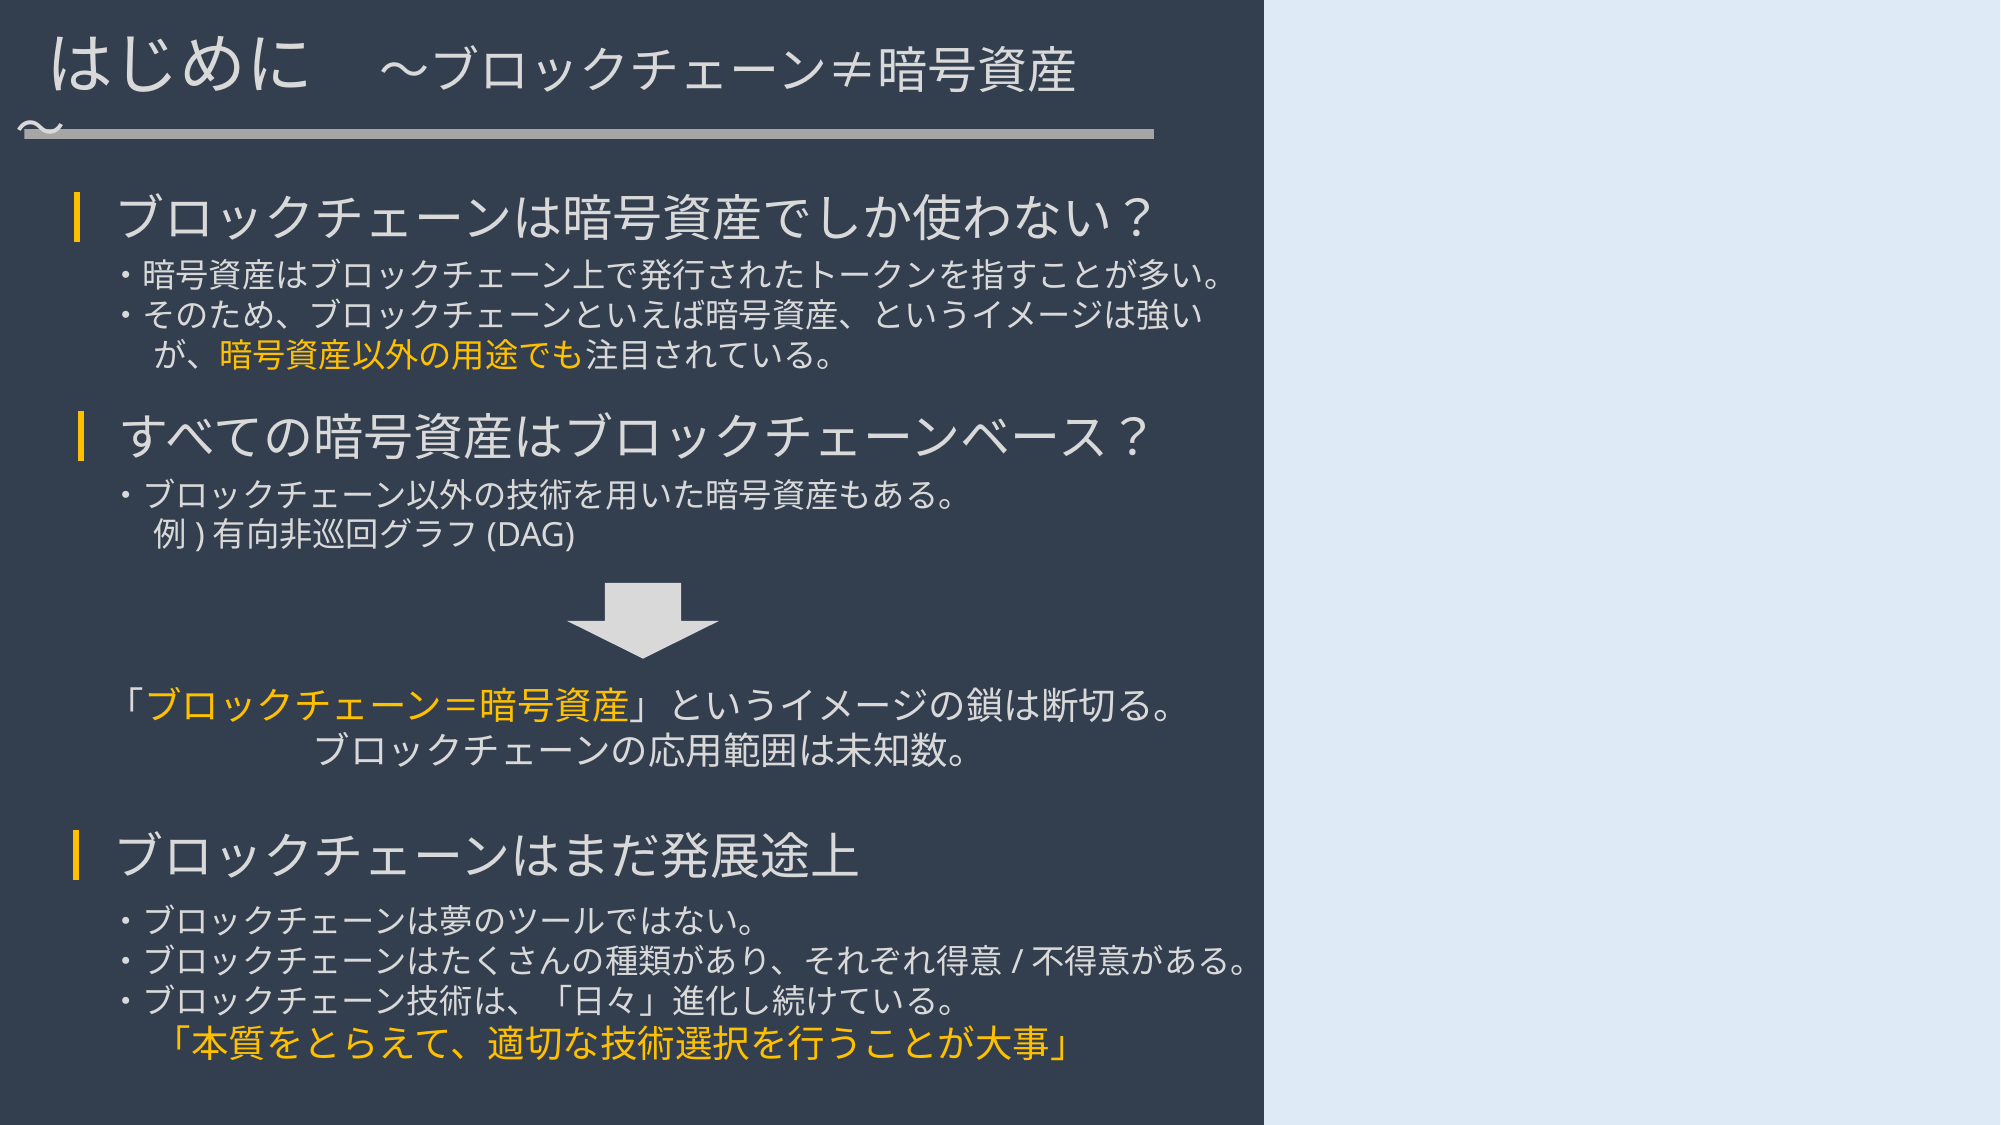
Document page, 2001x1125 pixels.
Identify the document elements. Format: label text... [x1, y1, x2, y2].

text_box [566, 581, 720, 660]
text_box ┃ブロックチェーンはまだ発展途上 [36, 816, 876, 892]
text_box 「ブロックチェーン＝暗号資産」というイメージの鎖は断切る。 ブロックチェーンの応用範囲は未知数。 [83, 674, 1215, 780]
text_box ┃ブロックチェーンは暗号資産でしか使わない？ [37, 178, 1178, 254]
text_box ・ブロックチェーン以外の技術を用いた暗号資産もある。 例)有向非巡回グラフ(DAG) [94, 466, 1170, 561]
text_box ┃すべての暗号資産はブロックチェーンベース？ [41, 398, 1174, 473]
title はじめに ～ブロックチェーン≠暗号資産～ [0, 0, 1143, 189]
text_box ・ブロックチェーンは夢のツールではない。 ・ブロックチェーンはたくさんの種類があり、それぞれ得意/不得意がある。 ・ブロックチェーン技術は、「日々」進化し続けている。 「本質をとらえて、適切な技術選択を行うことが大事」 [94, 892, 1259, 1073]
text_box ・暗号資産はブロックチェーン上で発行されたトークンを指すことが多い。 ・そのため、ブロックチェーンといえば暗号資産、というイメージは強いが、暗号資産以外の用途でも注目されている。 [94, 246, 1237, 382]
